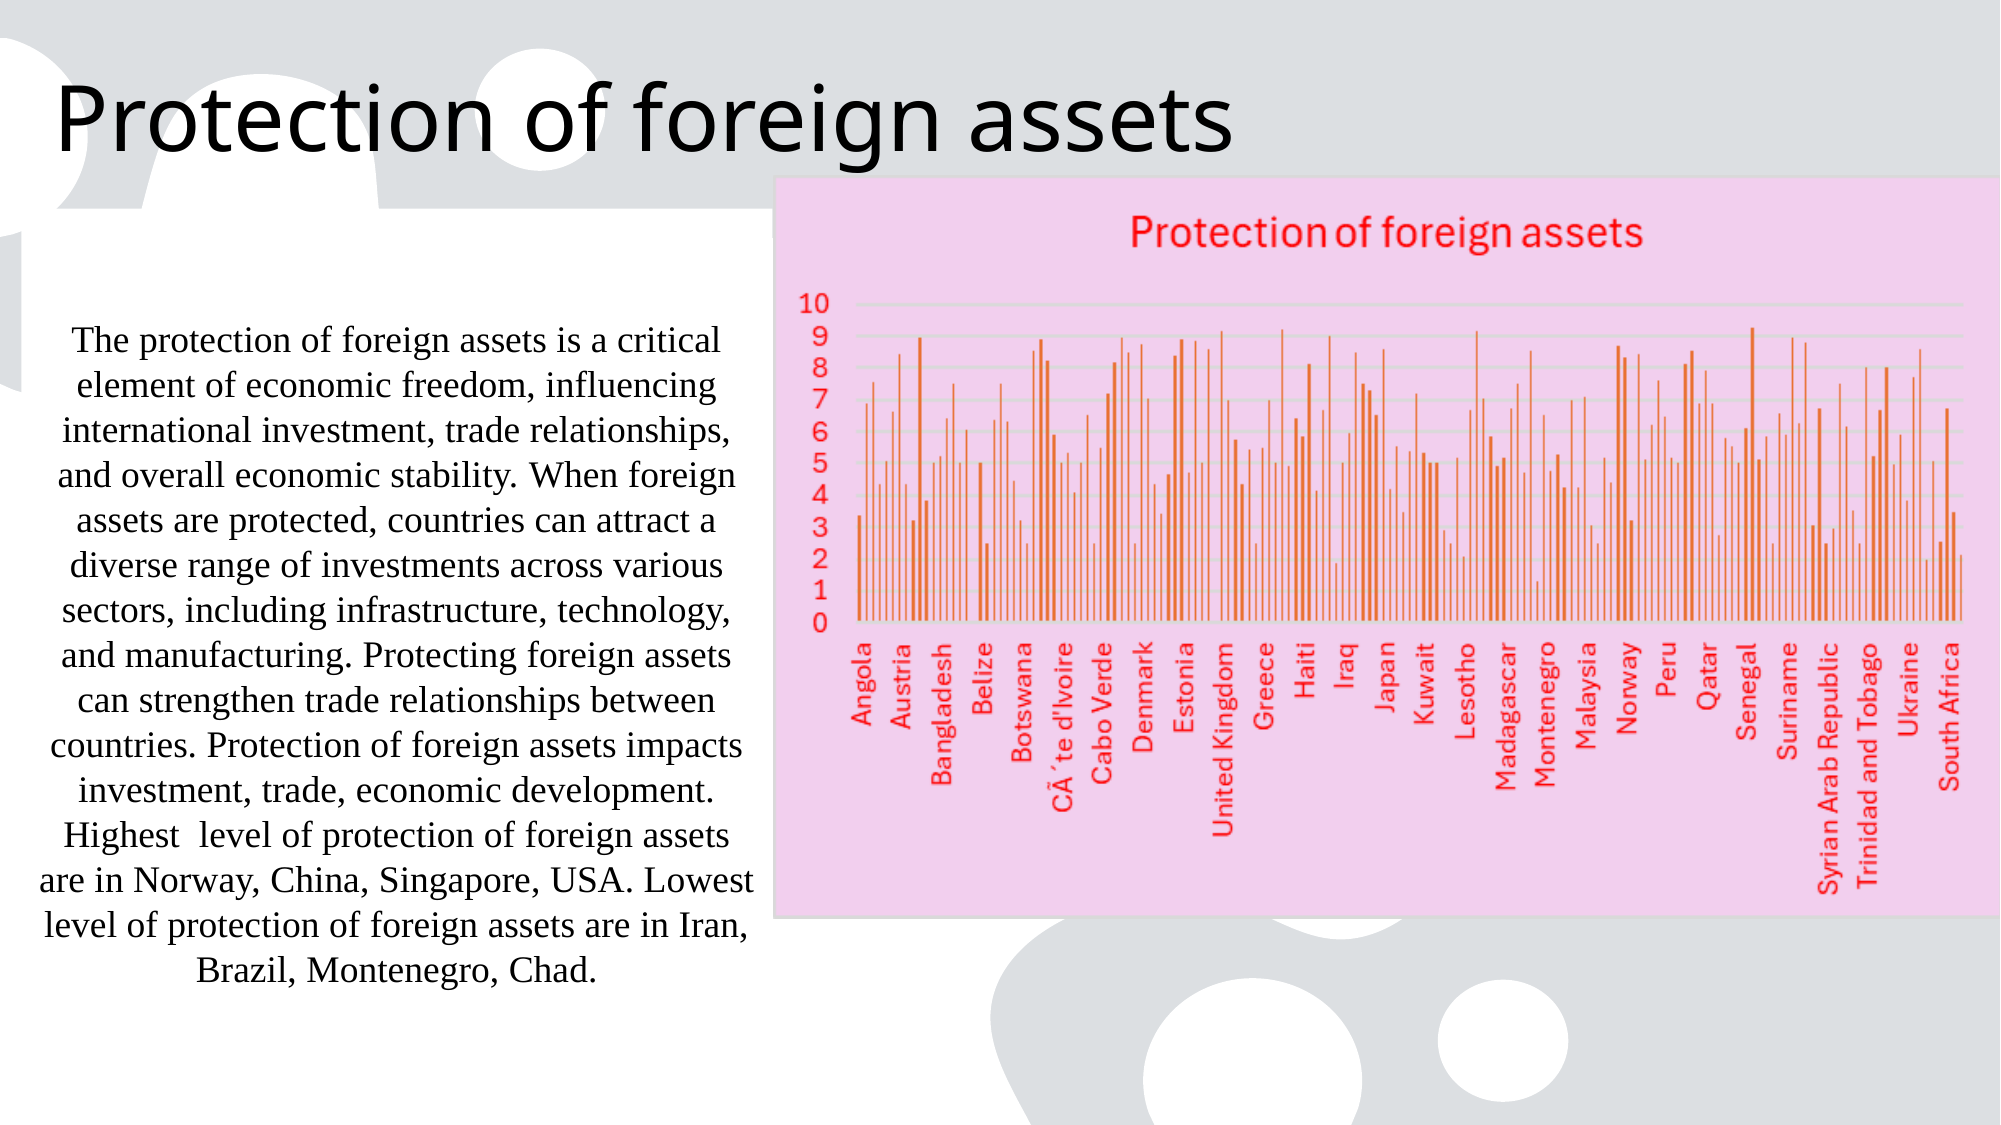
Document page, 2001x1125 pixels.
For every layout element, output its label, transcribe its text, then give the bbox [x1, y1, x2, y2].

title Protection of foreign assets [38, 44, 1839, 177]
picture [773, 175, 2000, 919]
text_box The protection of foreign assets is a critical element of economic freedom, influencing international investment, trade relationships, and overall economic stability. When foreign assets are protected, countries can attract a diverse range of investments across various sectors, including infrastructure, technology, and manufacturing. Protecting foreign assets can strengthen trade relationships between countries. Protection of foreign assets impacts investment, trade, economic development. Highest level of protection of foreign assets are in Norway, China, Singapore, USA. Lowest level of protection of foreign assets are in Iran, Brazil, Montenegro, Chad. [20, 208, 773, 1098]
